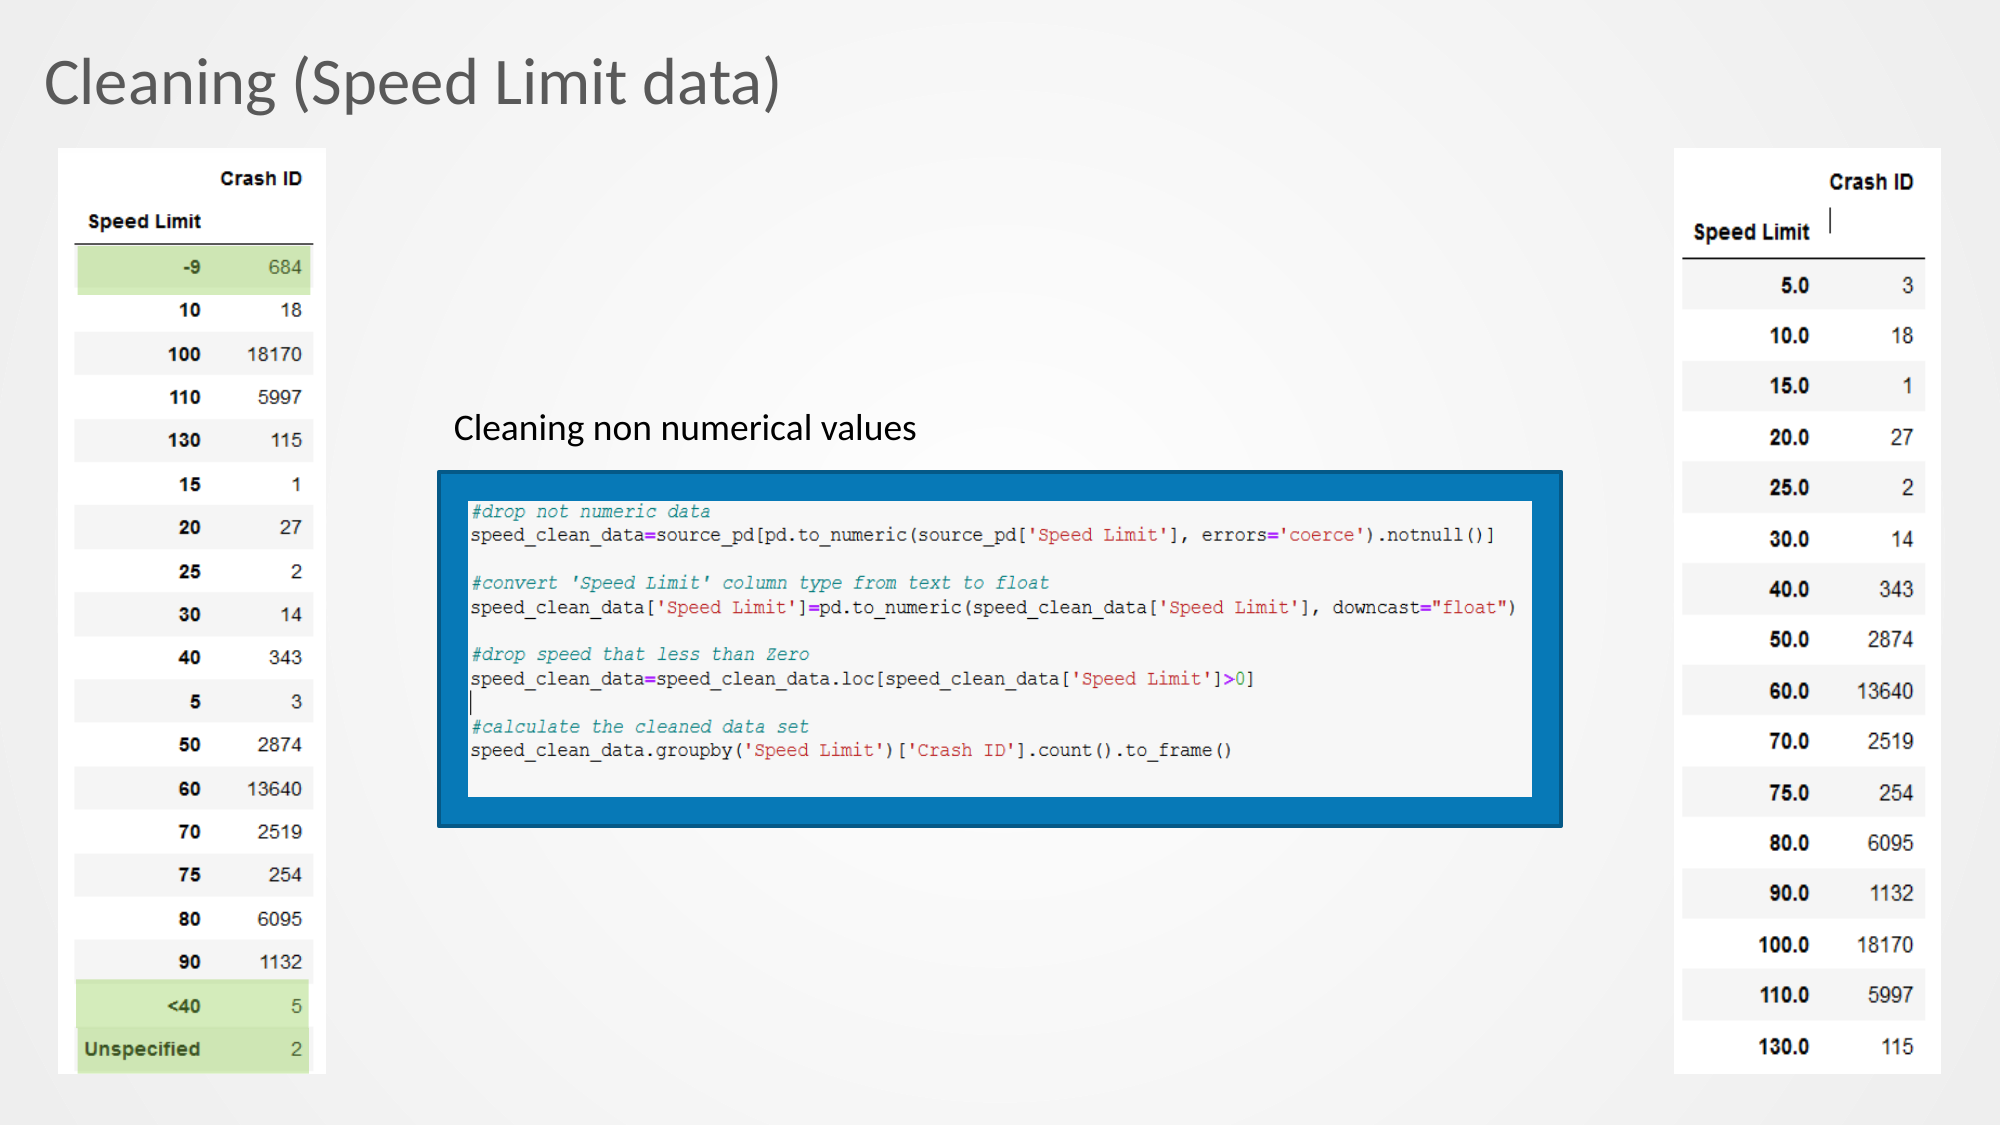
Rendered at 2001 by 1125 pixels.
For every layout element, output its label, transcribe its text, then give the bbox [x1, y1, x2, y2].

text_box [58, 147, 327, 1074]
picture [1673, 147, 1942, 1074]
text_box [438, 395, 1562, 827]
text_box Cleaning (Speed Limit data) [29, 30, 1830, 149]
